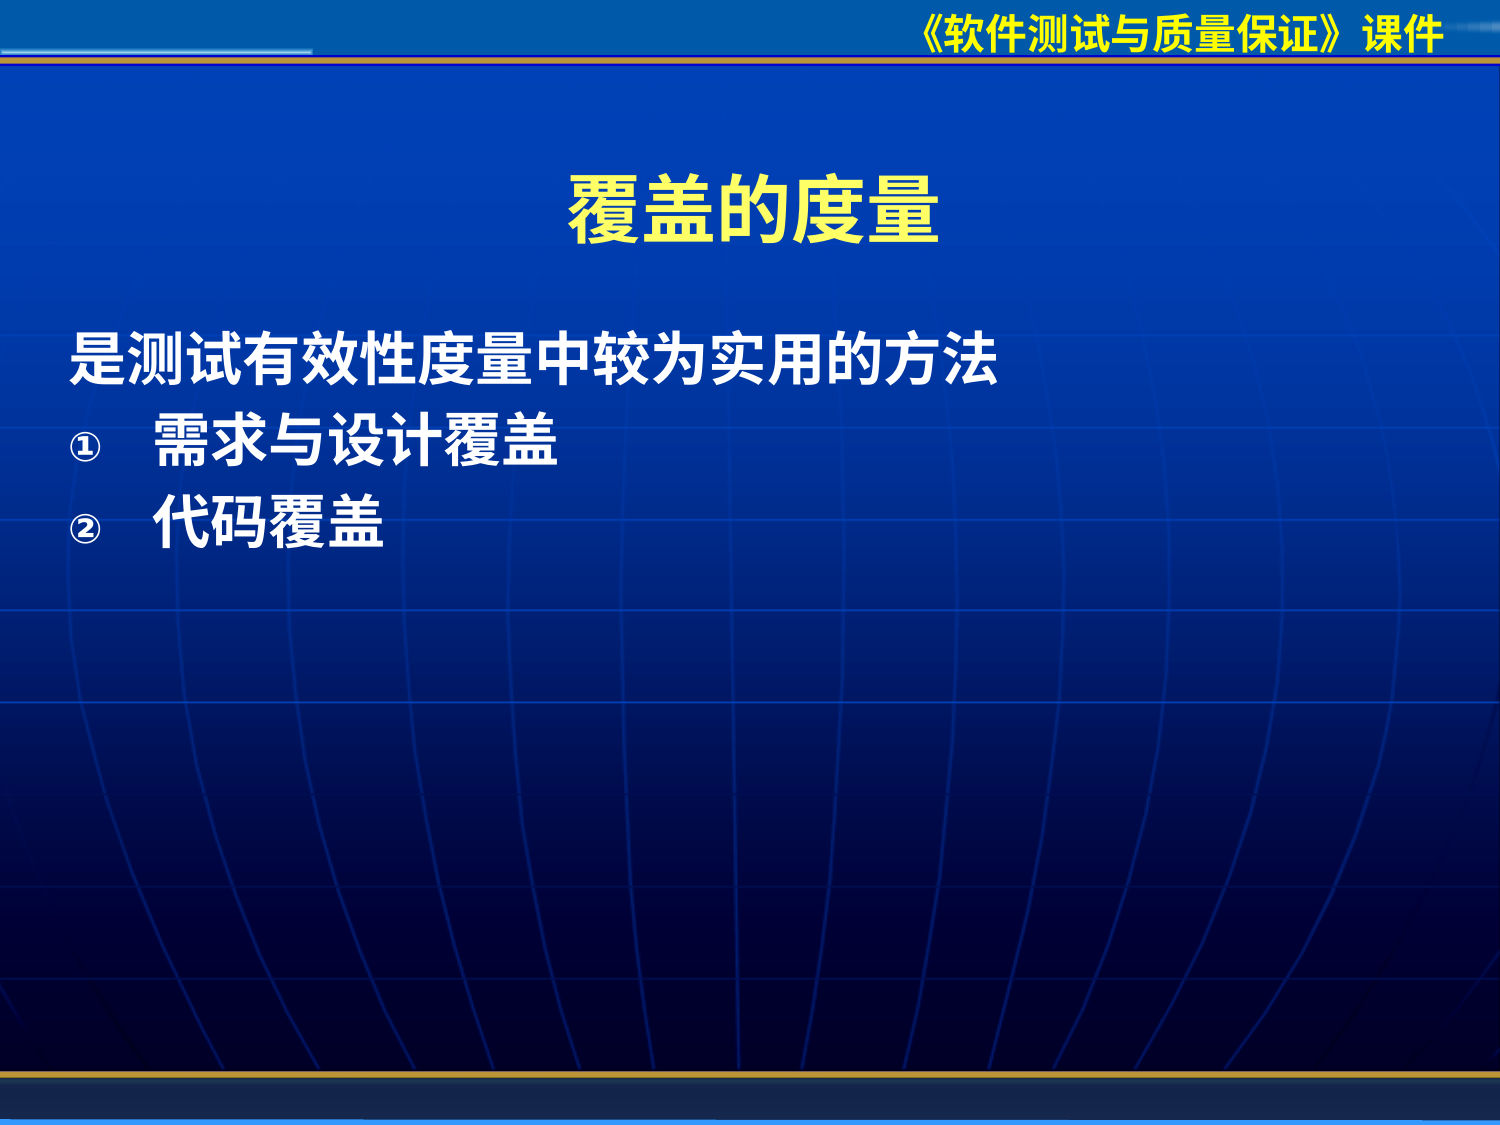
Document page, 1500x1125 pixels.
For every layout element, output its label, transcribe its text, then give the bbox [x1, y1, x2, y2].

picture [0, 0, 1500, 55]
list 是测试有效性度量中较为实用的方法 需求与设计覆盖 代码覆盖 [53, 314, 1455, 952]
title 覆盖的度量 [53, 113, 1455, 302]
picture [0, 66, 1500, 1071]
